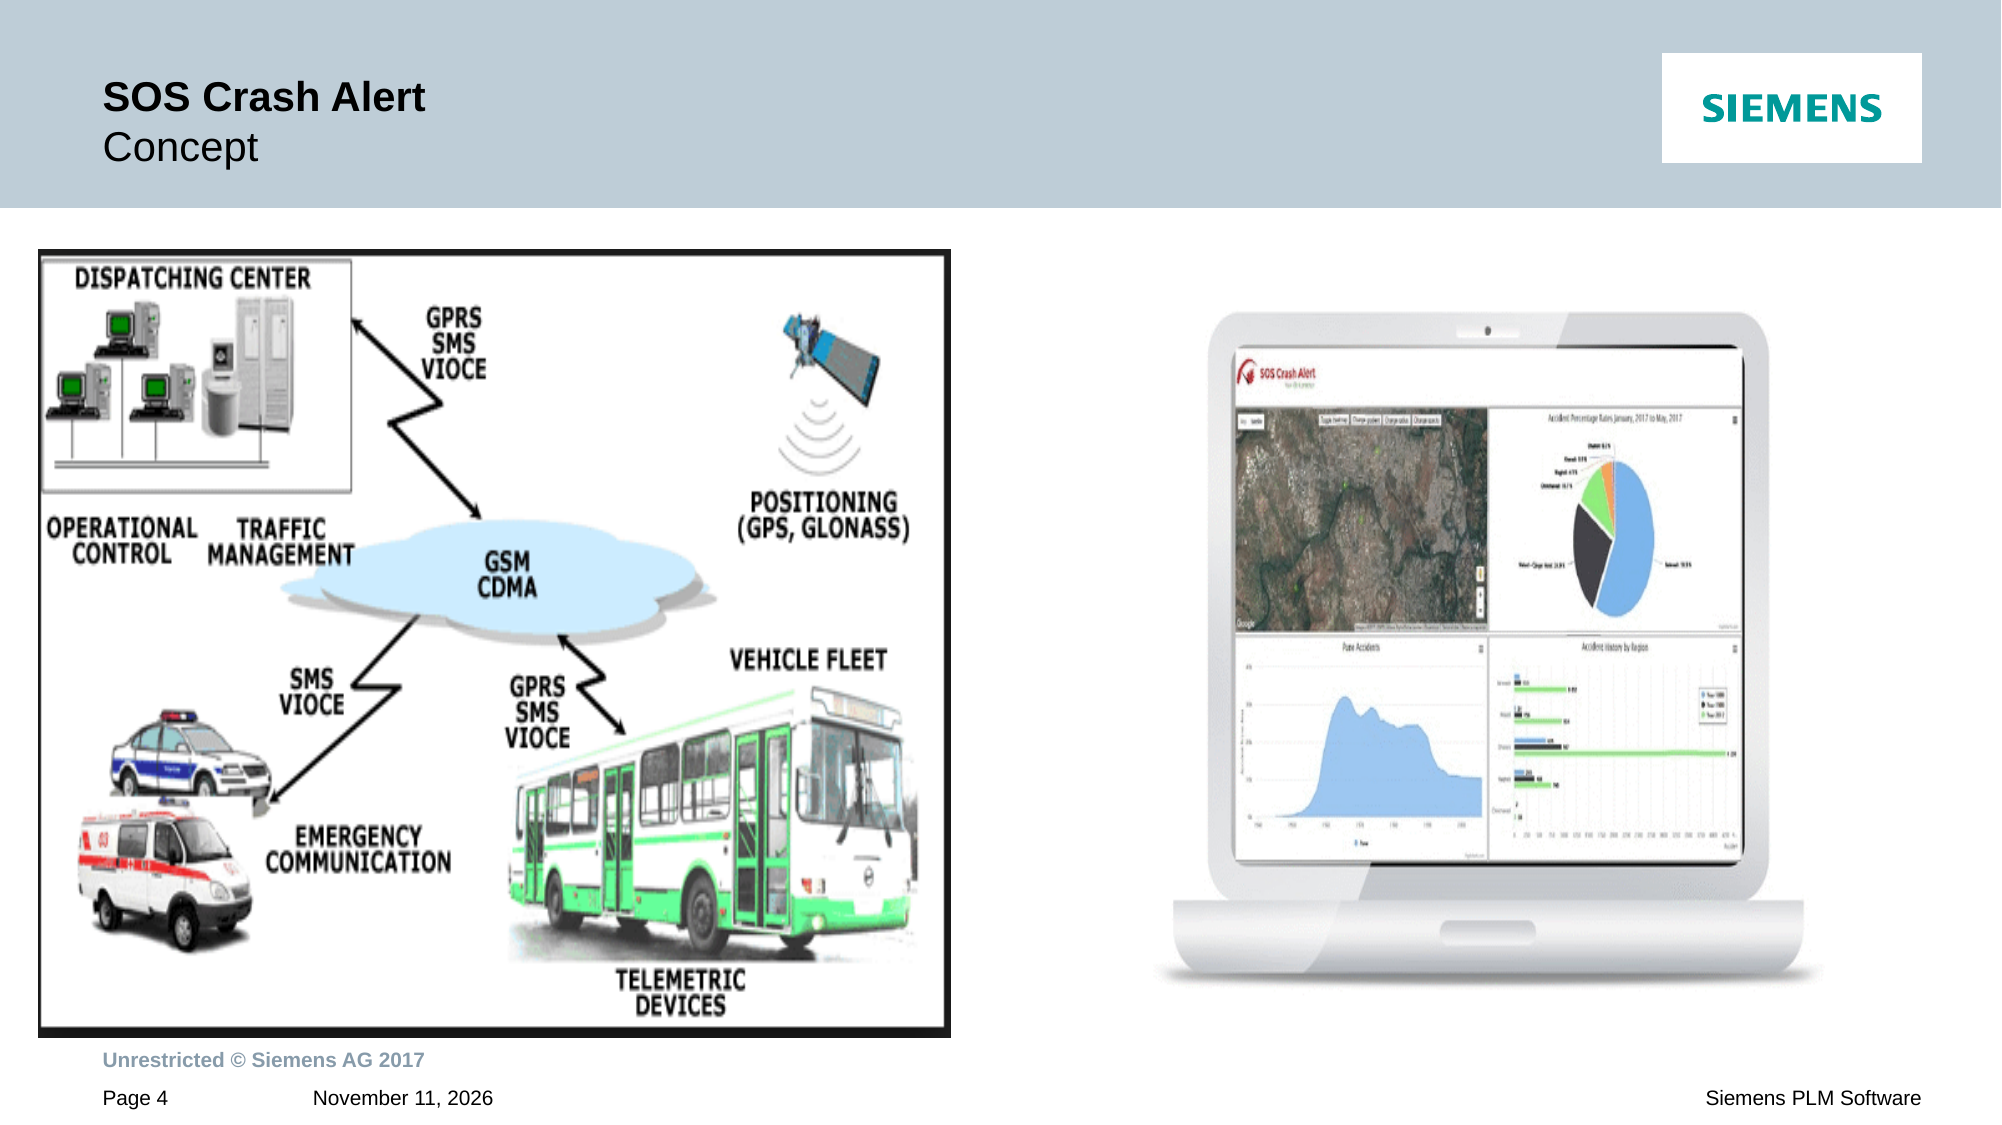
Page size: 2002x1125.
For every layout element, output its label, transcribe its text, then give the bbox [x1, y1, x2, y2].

picture [983, 248, 1994, 1038]
picture [37, 249, 951, 1038]
title SOS Crash Alert Concept [0, 0, 2001, 209]
